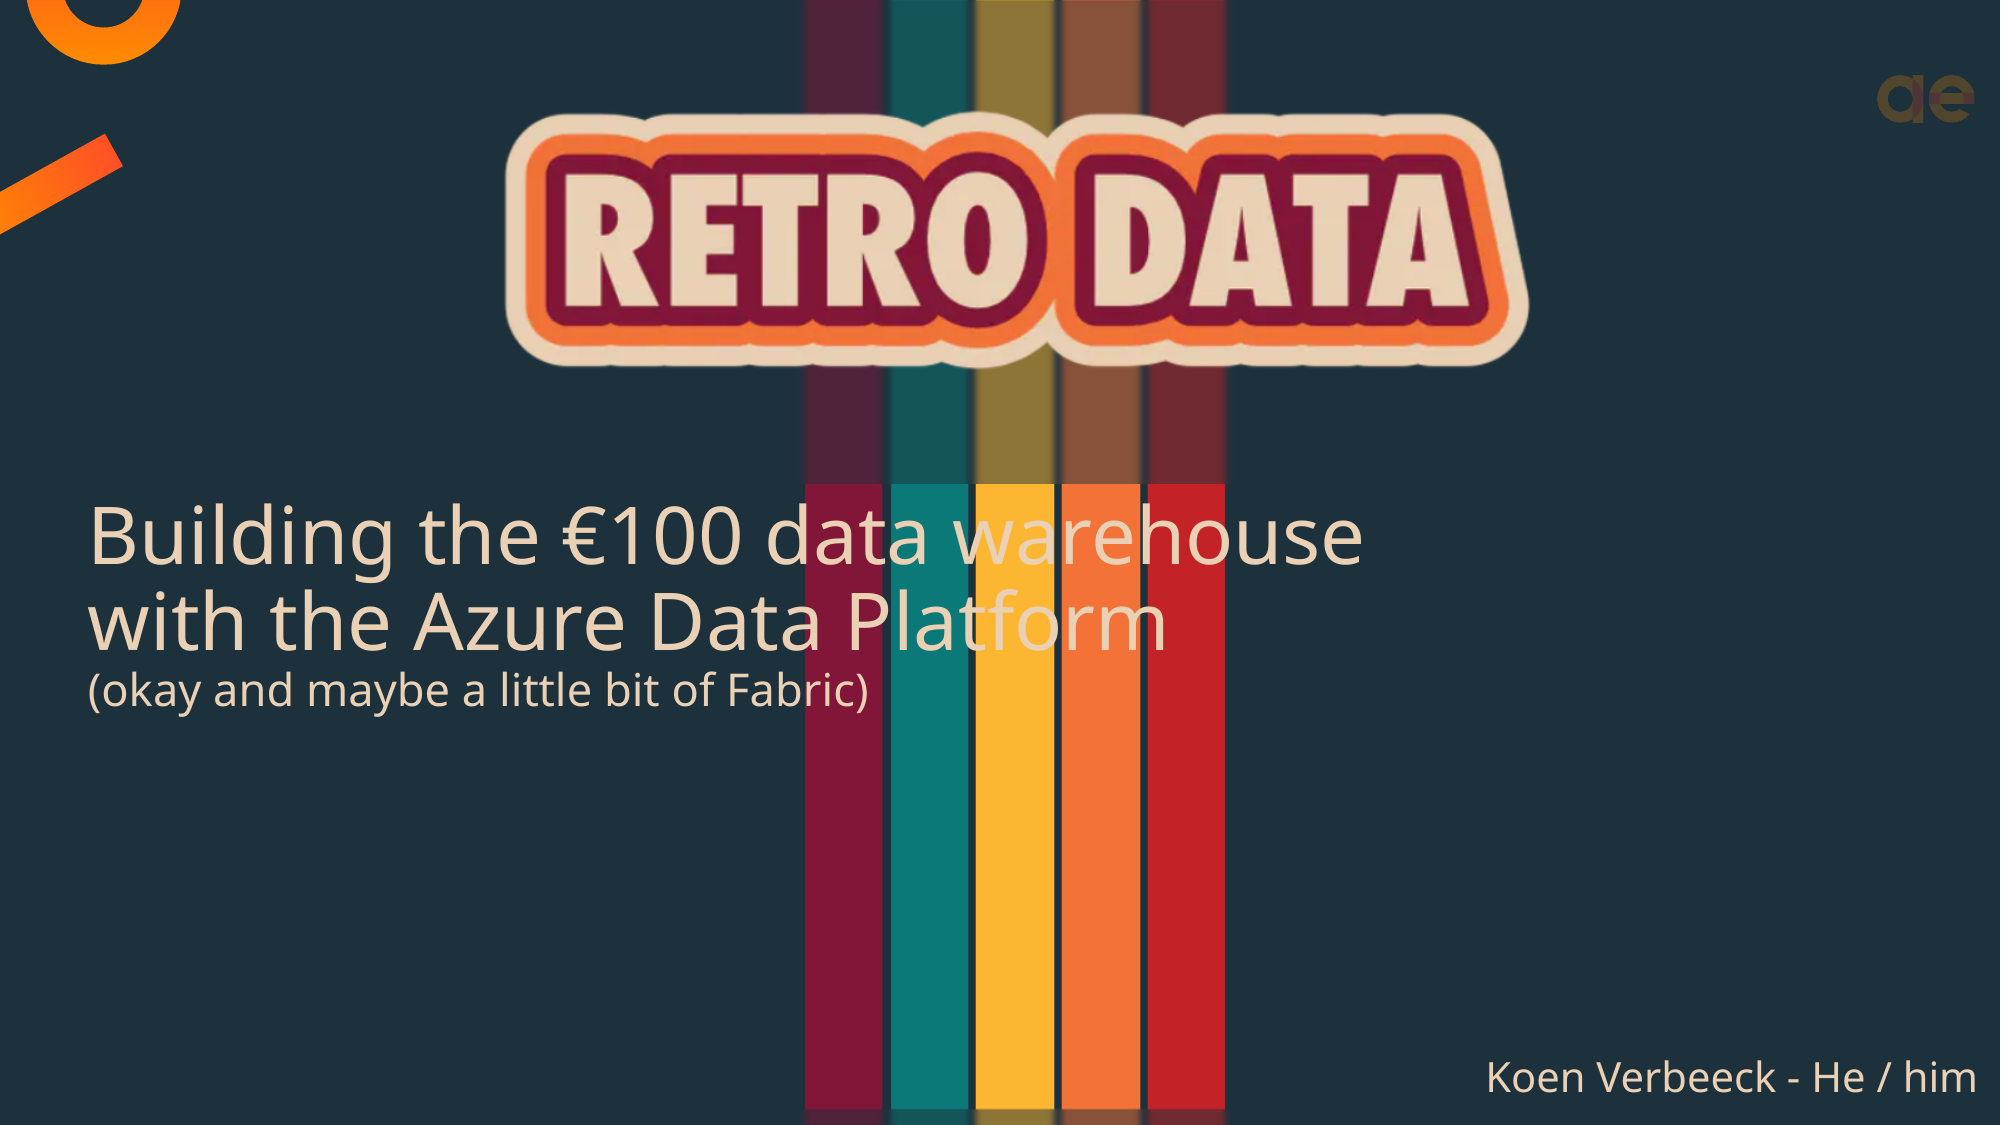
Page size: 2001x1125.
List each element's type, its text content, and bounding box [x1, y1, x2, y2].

text_box Building the €100 data warehouse with the Azure Data Platform (okay and maybe a little bit of Fabric) [73, 488, 607, 801]
text_box Koen Verbeeck - He / him [1470, 1043, 2000, 1109]
picture [1877, 75, 1975, 123]
picture [359, 0, 1681, 1125]
